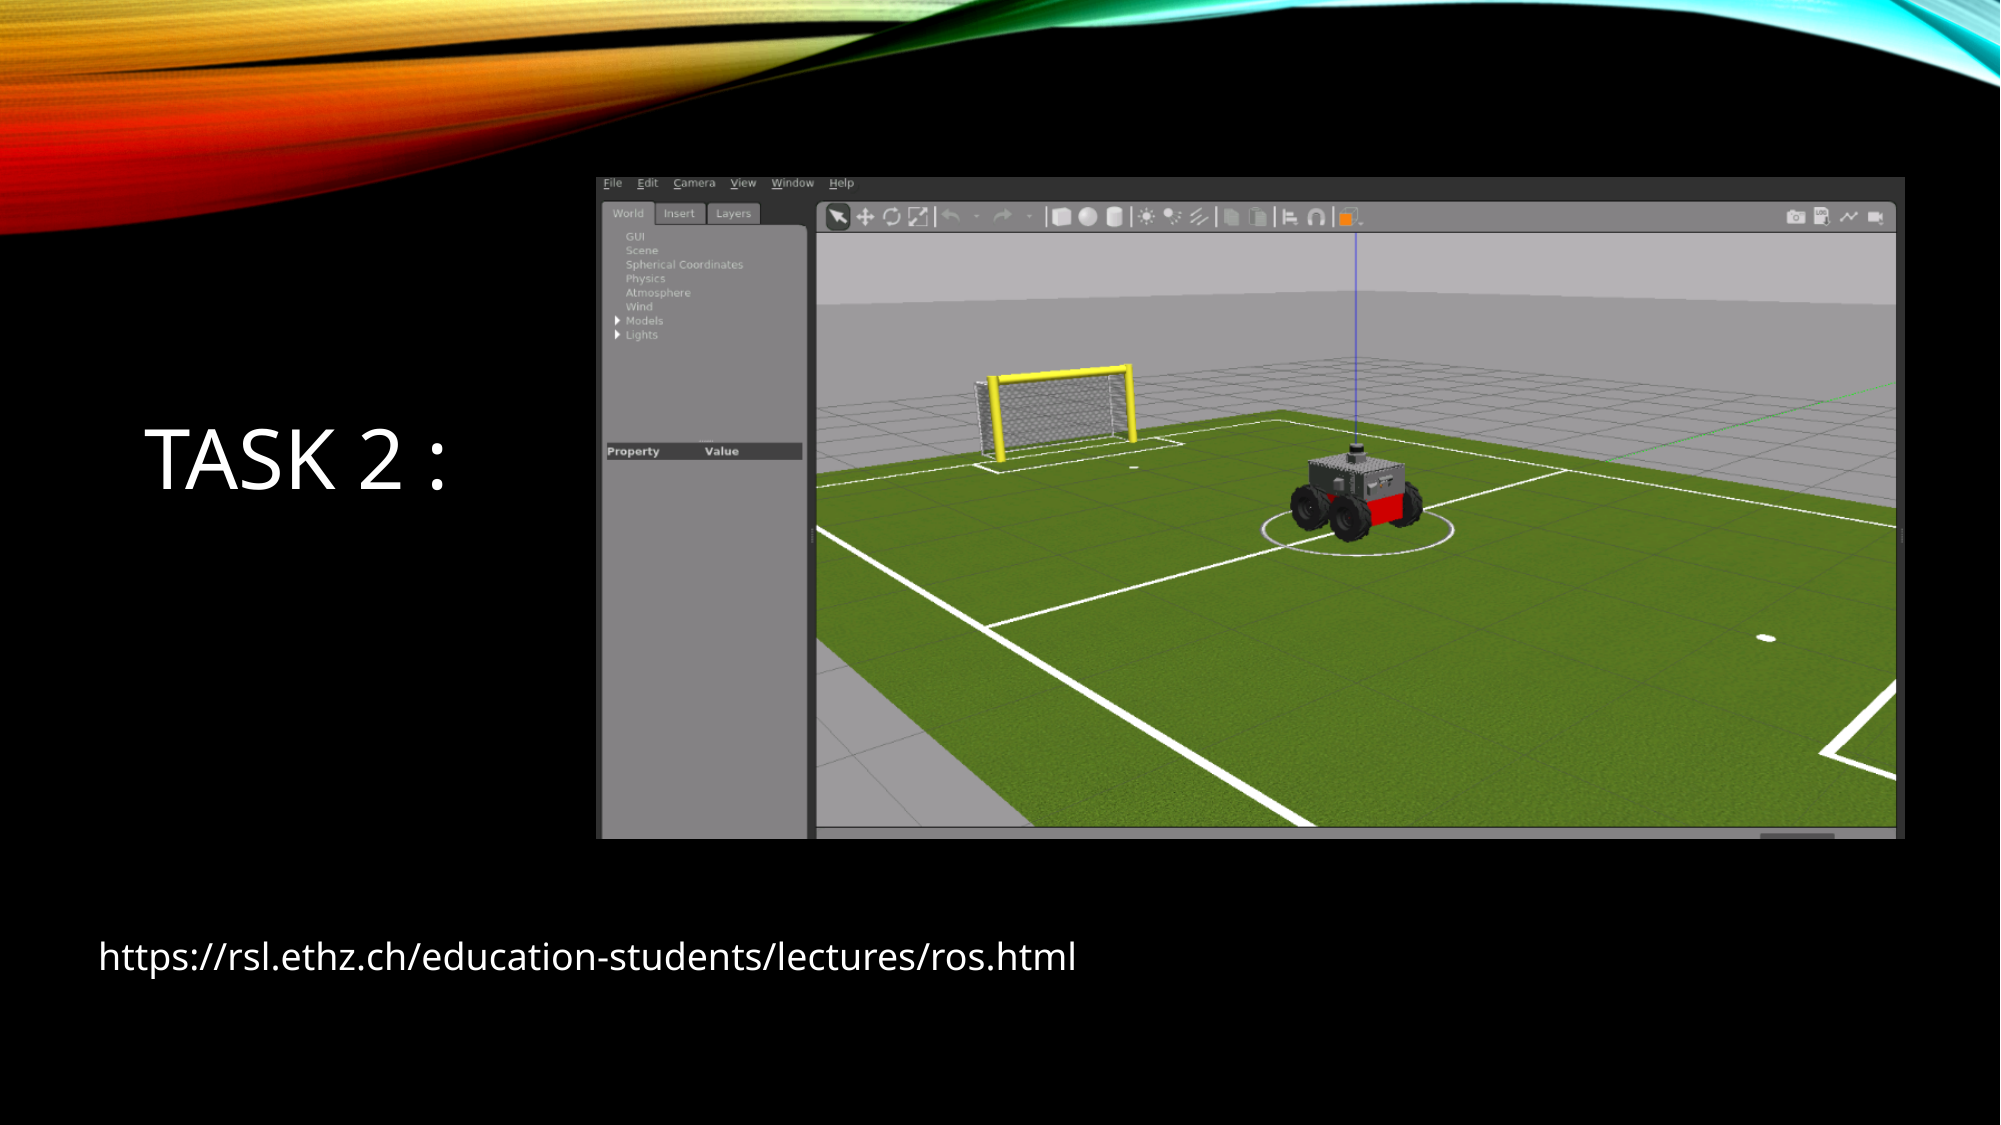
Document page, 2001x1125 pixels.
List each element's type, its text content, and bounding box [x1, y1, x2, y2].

picture [0, 0, 2000, 237]
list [596, 177, 1905, 839]
title Task 2 : [129, 402, 596, 615]
text_box https://rsl.ethz.ch/education-students/lectures/ros.html [83, 925, 1857, 986]
